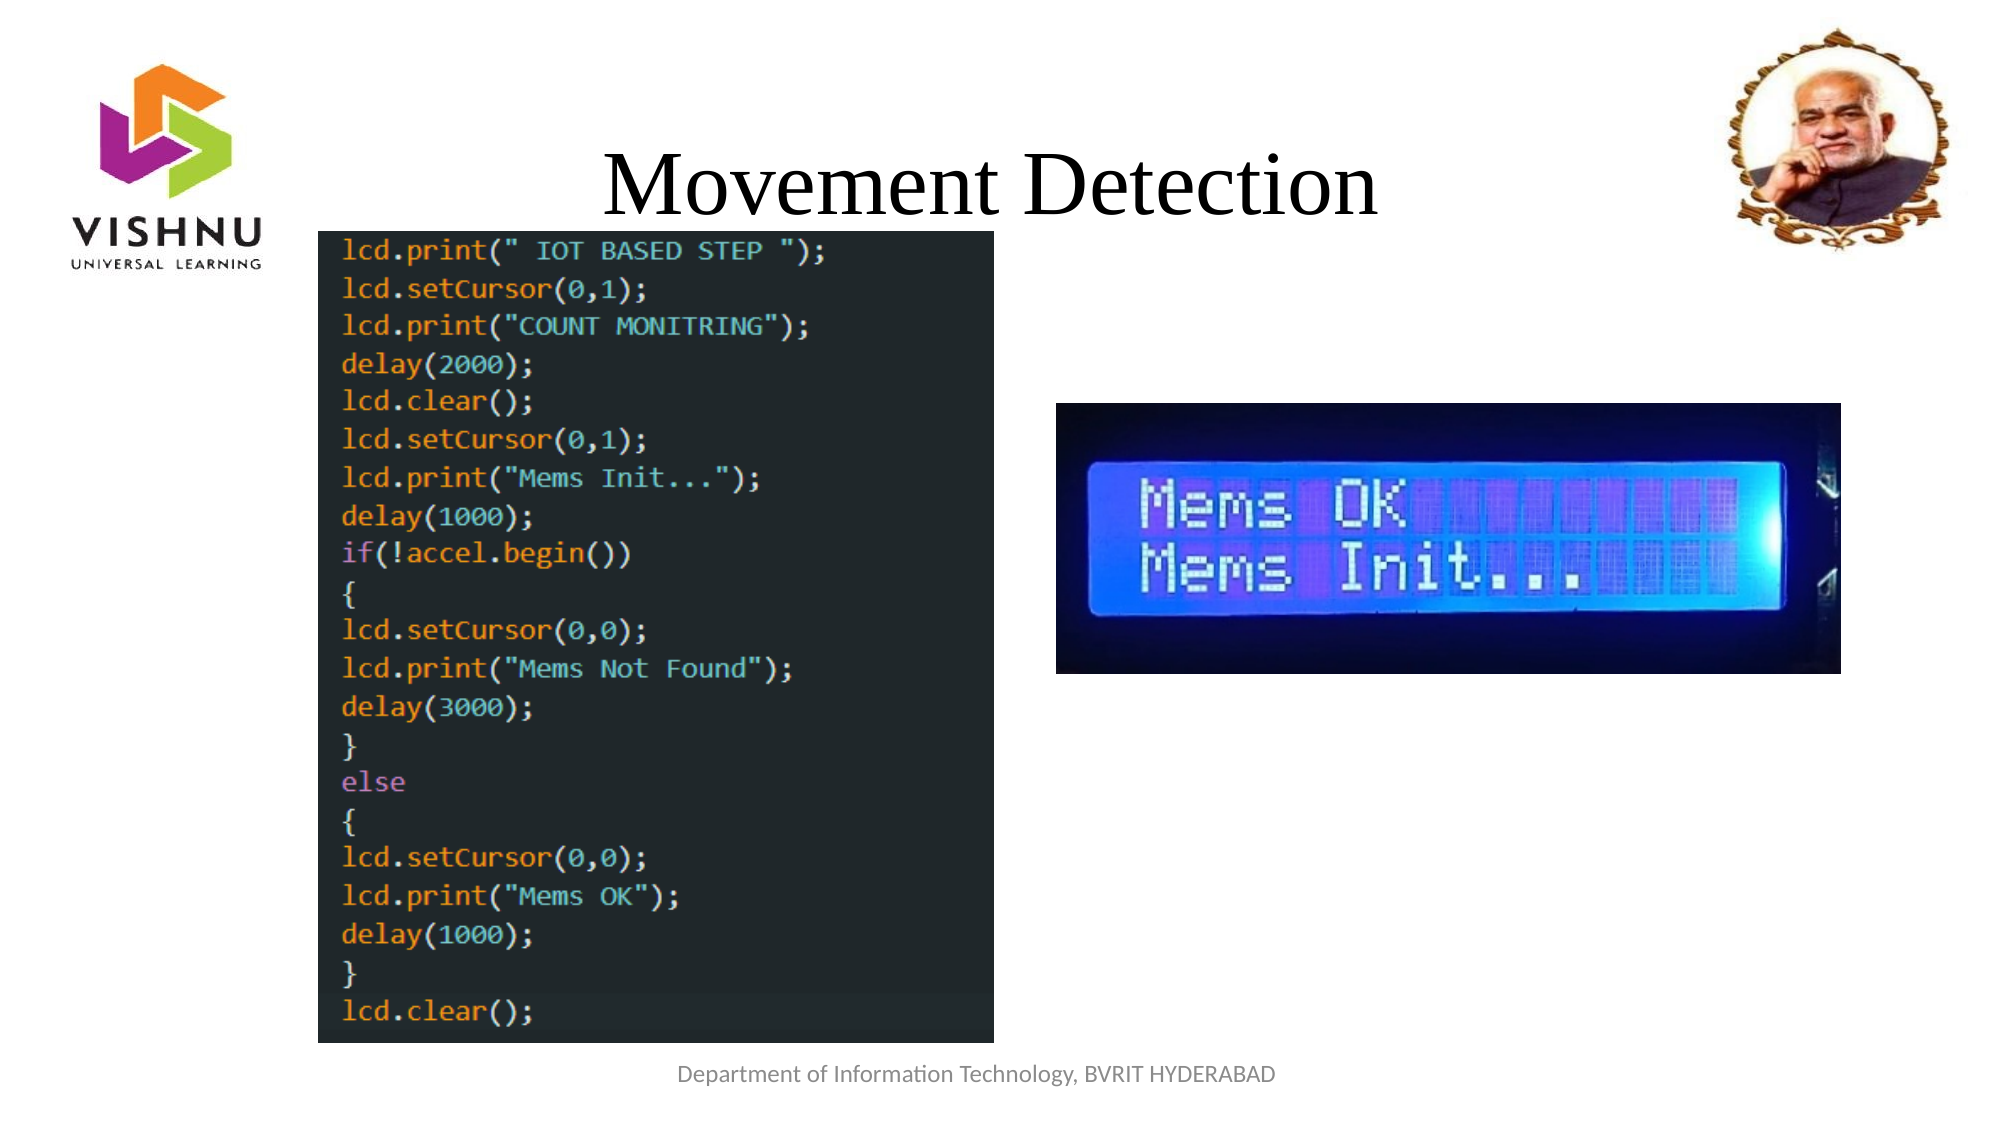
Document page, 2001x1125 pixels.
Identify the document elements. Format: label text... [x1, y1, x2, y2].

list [38, 34, 299, 278]
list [1714, 17, 1968, 261]
picture [1056, 403, 1841, 674]
picture [318, 231, 994, 1043]
text_box Movement Detection [588, 0, 1588, 240]
footer Department of Information Technology, BVRIT HYDERABAD [662, 1042, 1338, 1103]
